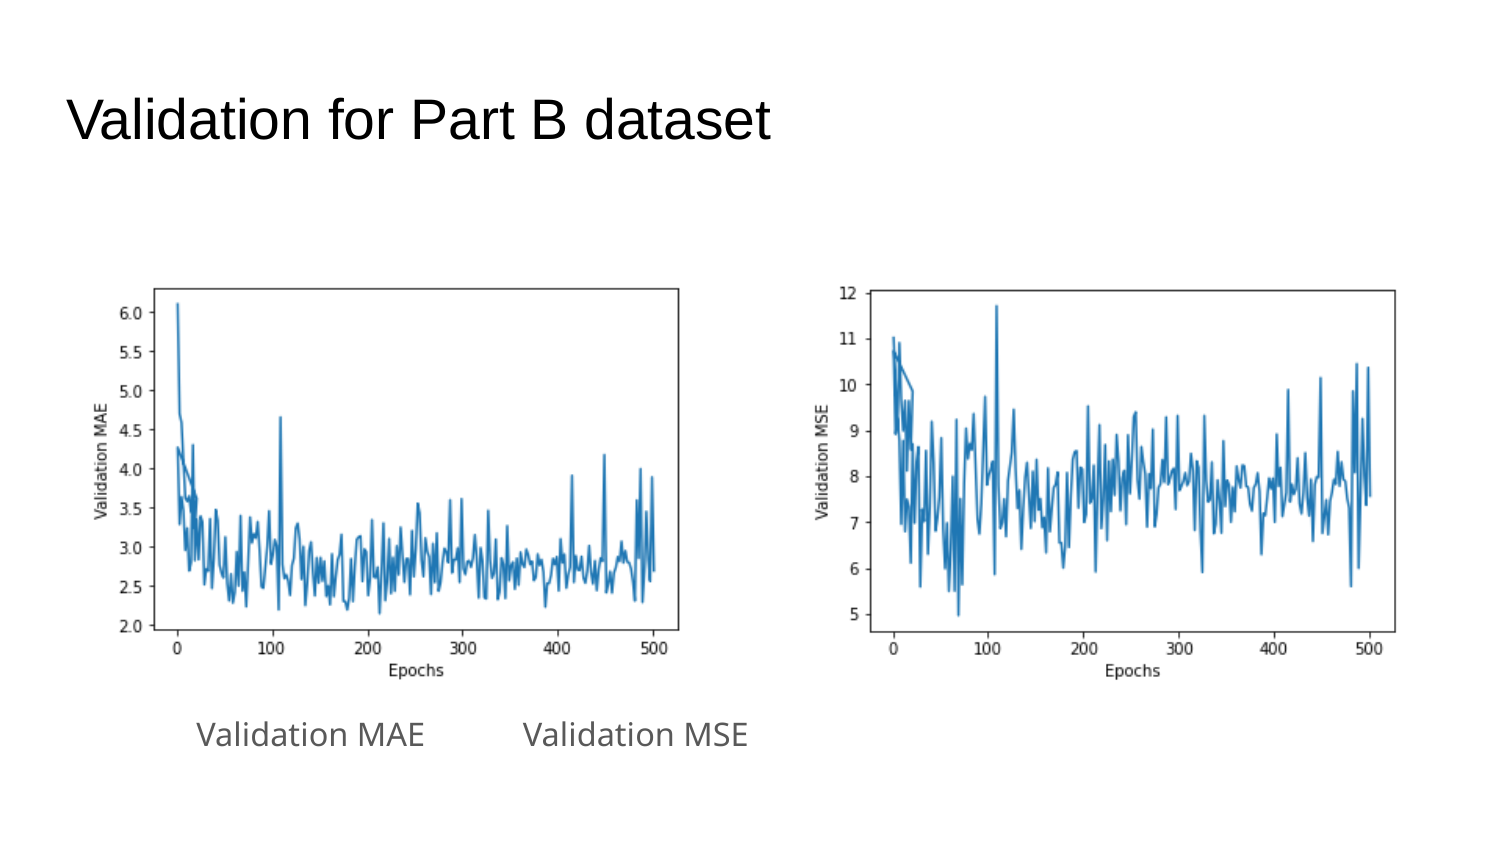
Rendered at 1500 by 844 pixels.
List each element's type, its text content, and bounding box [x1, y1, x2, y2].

picture [85, 278, 689, 689]
picture [806, 276, 1405, 692]
list Validation MAE Validation MSE [51, 189, 1449, 779]
title Validation for Part B dataset [51, 72, 1449, 167]
